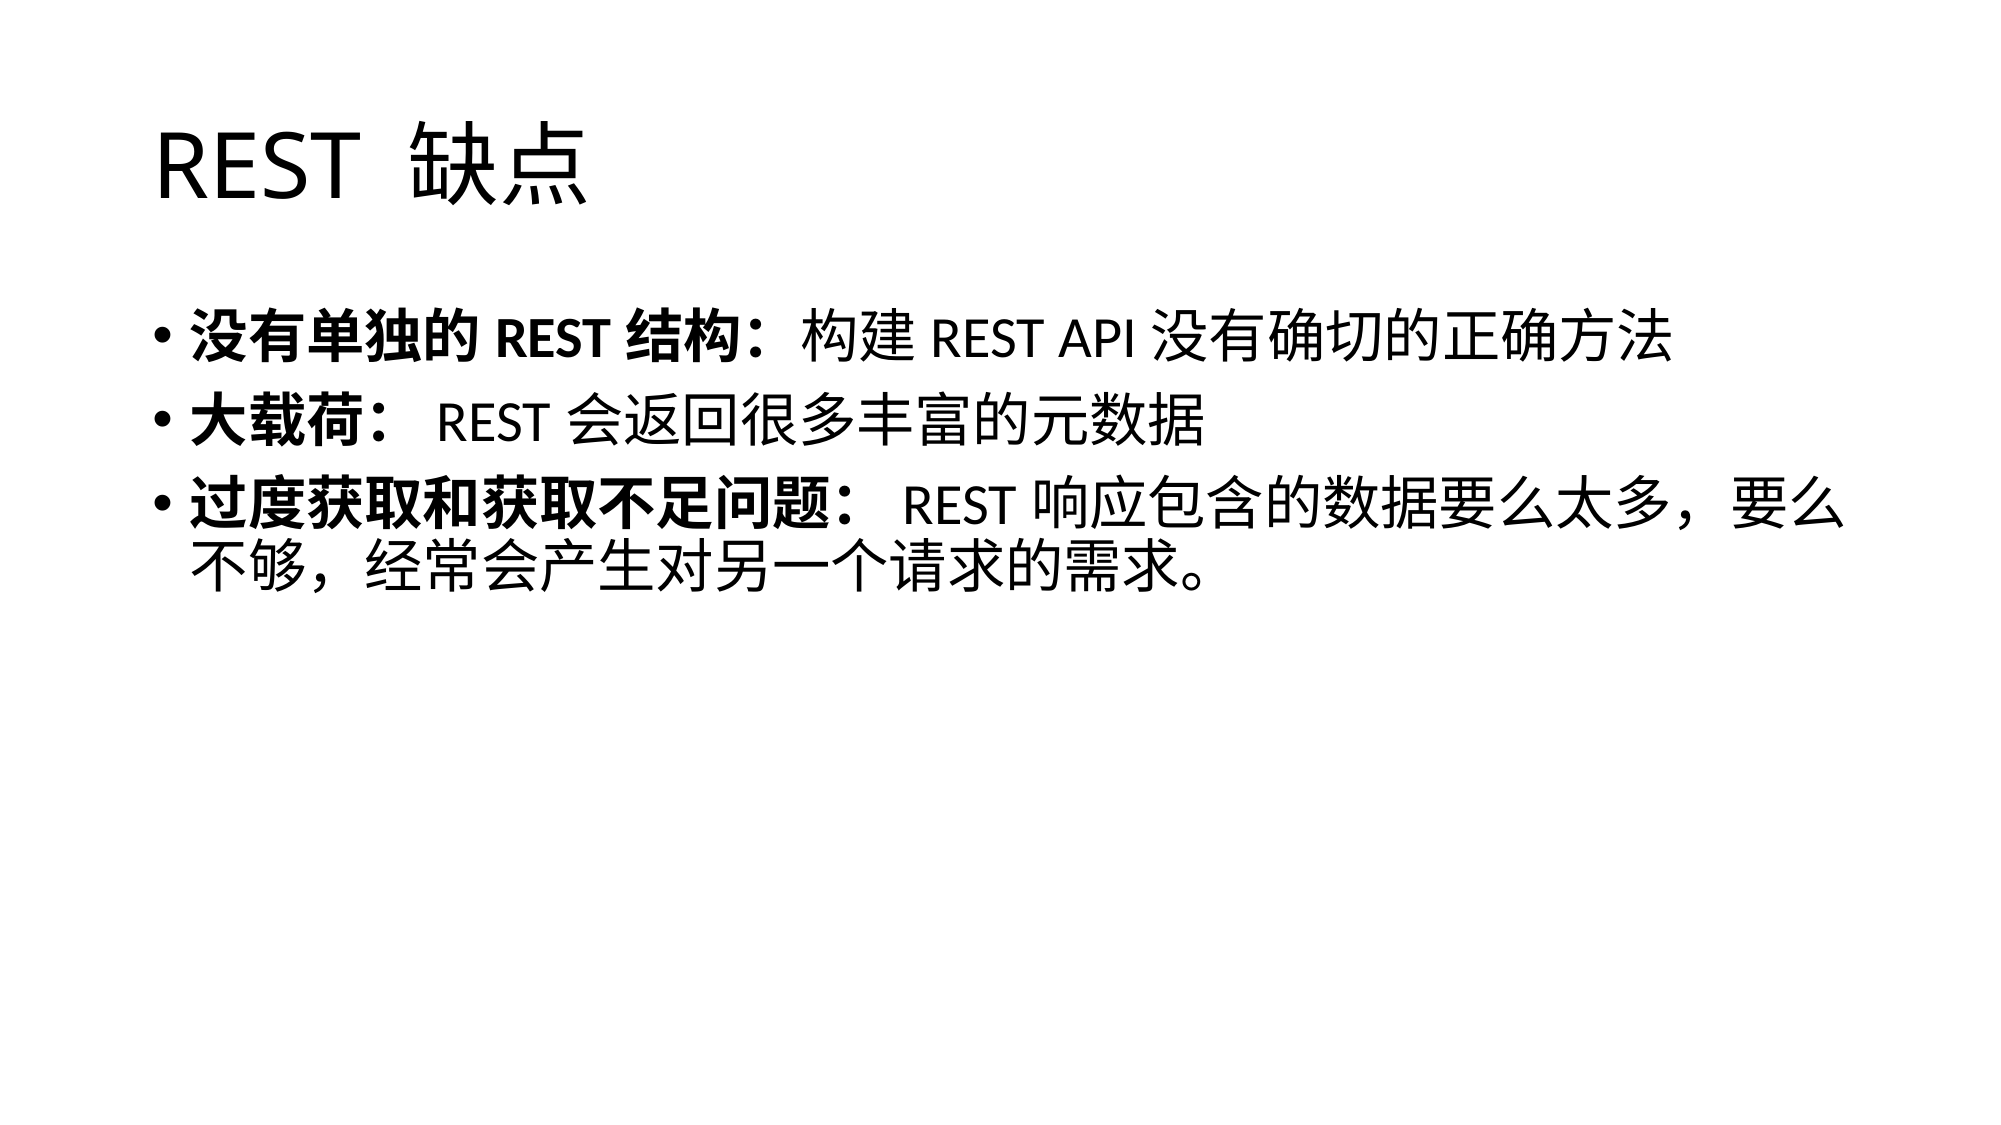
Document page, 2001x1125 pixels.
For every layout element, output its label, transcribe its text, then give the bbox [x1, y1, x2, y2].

list 没有单独的REST结构：构建REST API没有确切的正确方法 大载荷：REST会返回很多丰富的元数据 过度获取和获取不足问题：REST响应包含的数据要么太多，要么不够，经常会产生对另一个请求的需求。 [137, 299, 1863, 1014]
title REST 缺点 [137, 59, 1863, 278]
